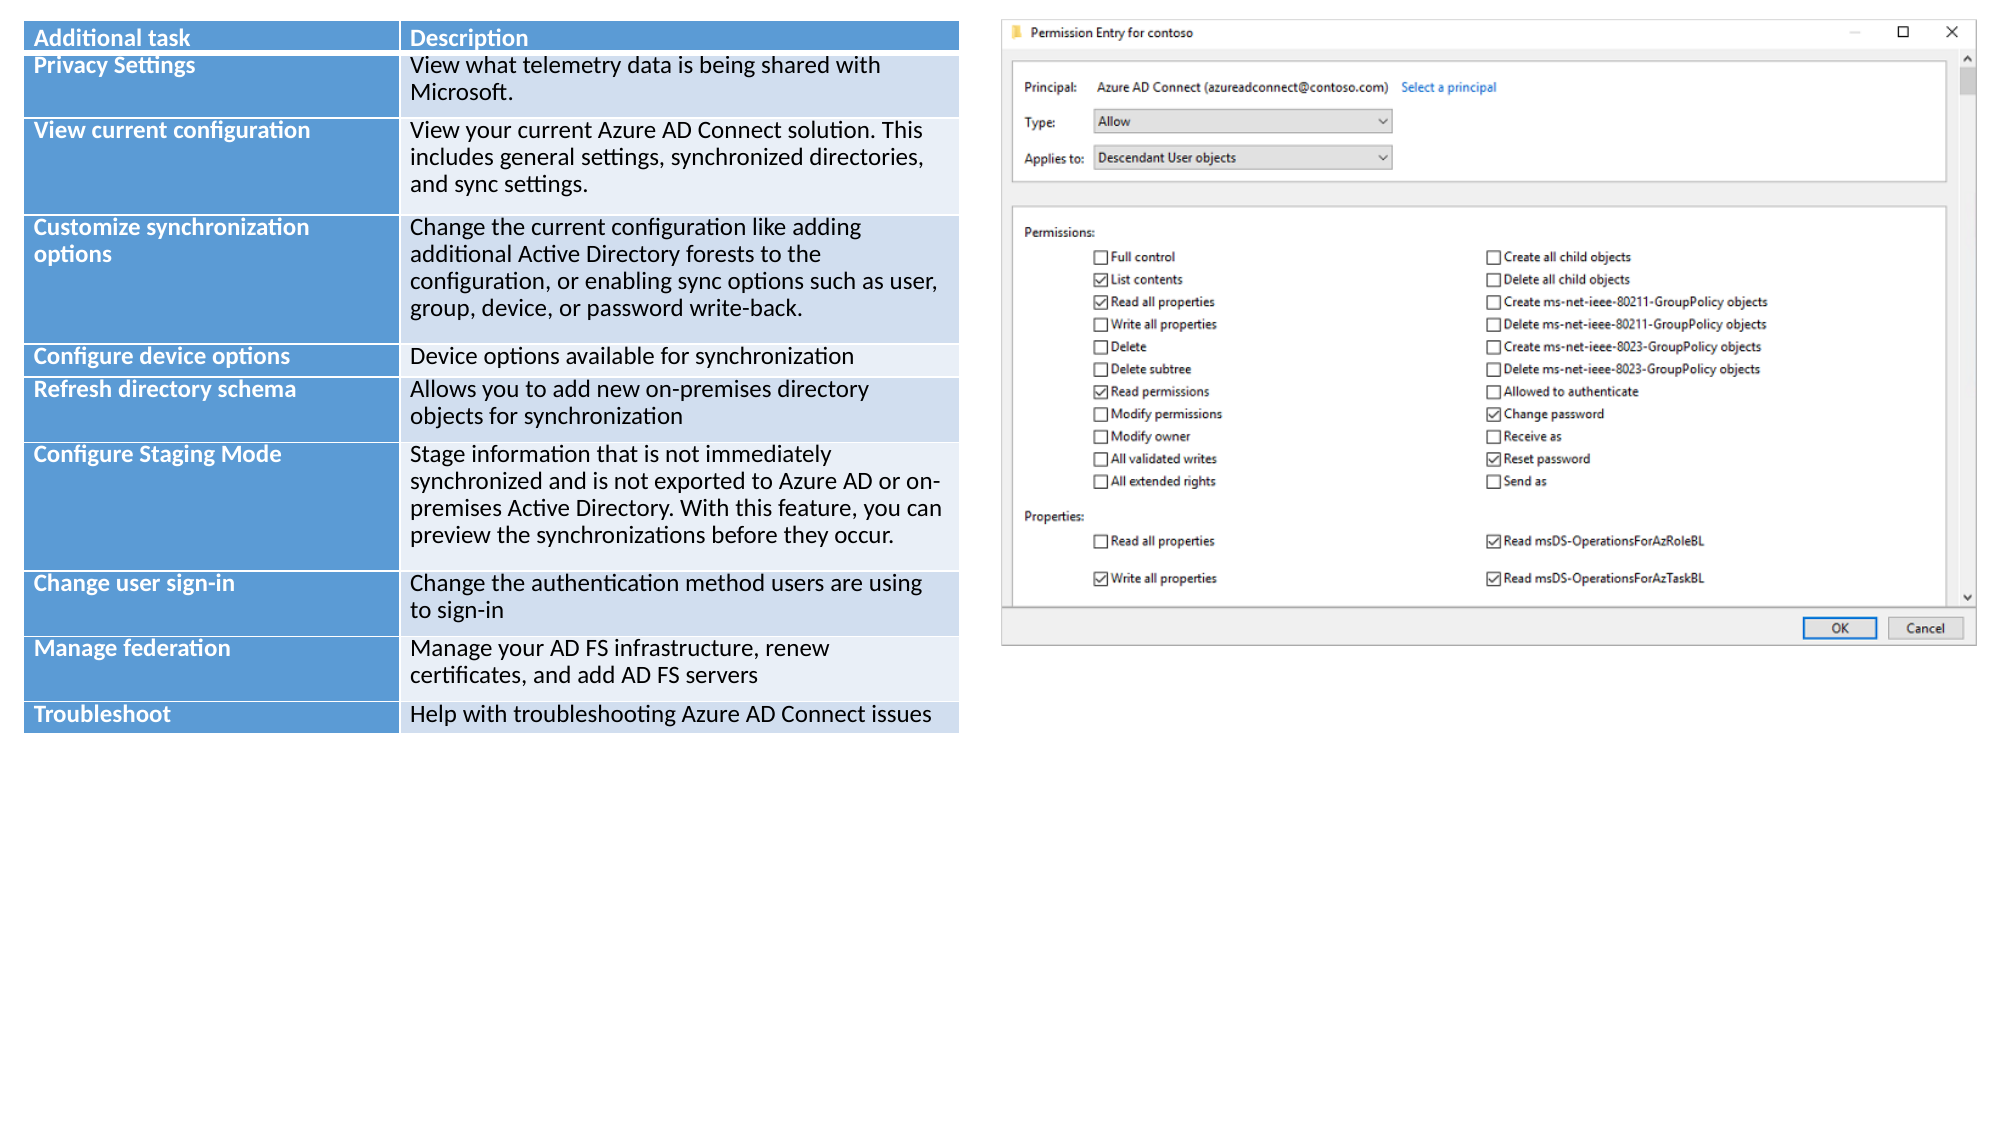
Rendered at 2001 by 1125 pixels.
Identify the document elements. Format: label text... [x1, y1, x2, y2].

table_header Description [401, 21, 959, 50]
table_header Additional task [24, 21, 399, 50]
table_cell Stage information that is not immediately synchronized and is not exported to Azure AD or on-premises Active Directory. With this feature, you can preview the synchronizations before they occur. [401, 443, 959, 570]
table_cell View your current Azure AD Connect solution. This includes general settings, synchronized directories, and sync settings. [401, 119, 959, 214]
table_cell Device options available for synchronization [401, 345, 959, 376]
table_cell Manage federation [24, 637, 399, 701]
table_cell Change the current configuration like adding additional Active Directory forests to the configuration, or enabling sync options such as user, group, device, or password write-back. [401, 216, 959, 343]
table_cell Manage your AD FS infrastructure, renew certificates, and add AD FS servers [401, 637, 959, 701]
table_cell Troubleshoot [24, 702, 399, 733]
table_cell Change the authentication method users are using to sign-in [401, 572, 959, 636]
table_cell Configure Staging Mode [24, 443, 399, 570]
table_cell Privacy Settings [24, 56, 399, 117]
table_cell View what telemetry data is being shared with Microsoft. [401, 56, 959, 117]
table_cell Change user sign-in [24, 572, 399, 636]
table_cell Allows you to add new on-premises directory objects for synchronization [401, 378, 959, 442]
picture [1001, 19, 1977, 646]
table_cell Customize synchronization options [24, 216, 399, 343]
table_cell Refresh directory schema [24, 378, 399, 442]
table_cell Help with troubleshooting Azure AD Connect issues [401, 702, 959, 733]
table_cell View current configuration [24, 119, 399, 214]
table_cell Configure device options [24, 345, 399, 376]
